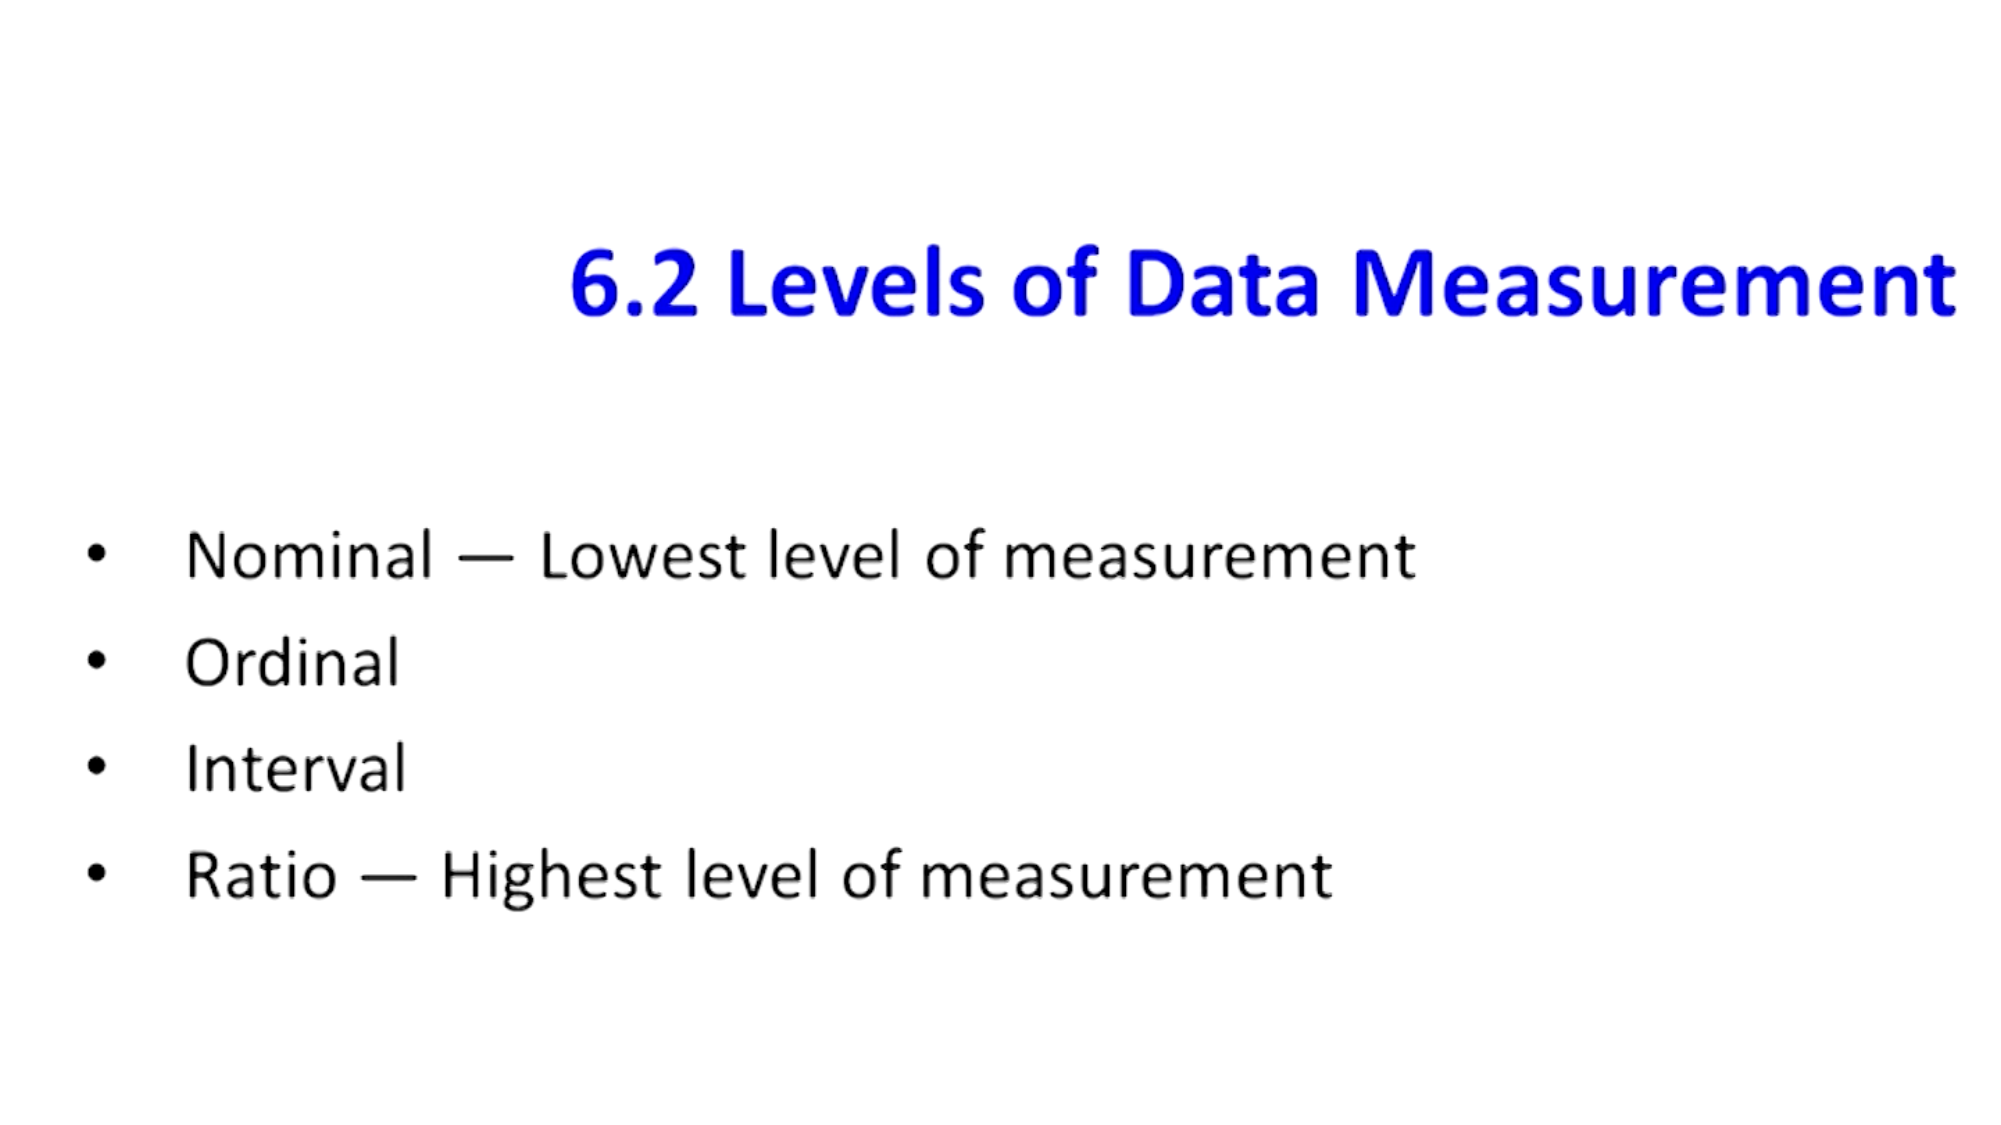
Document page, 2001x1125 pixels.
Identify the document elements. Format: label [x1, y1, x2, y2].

picture [0, 199, 2000, 926]
